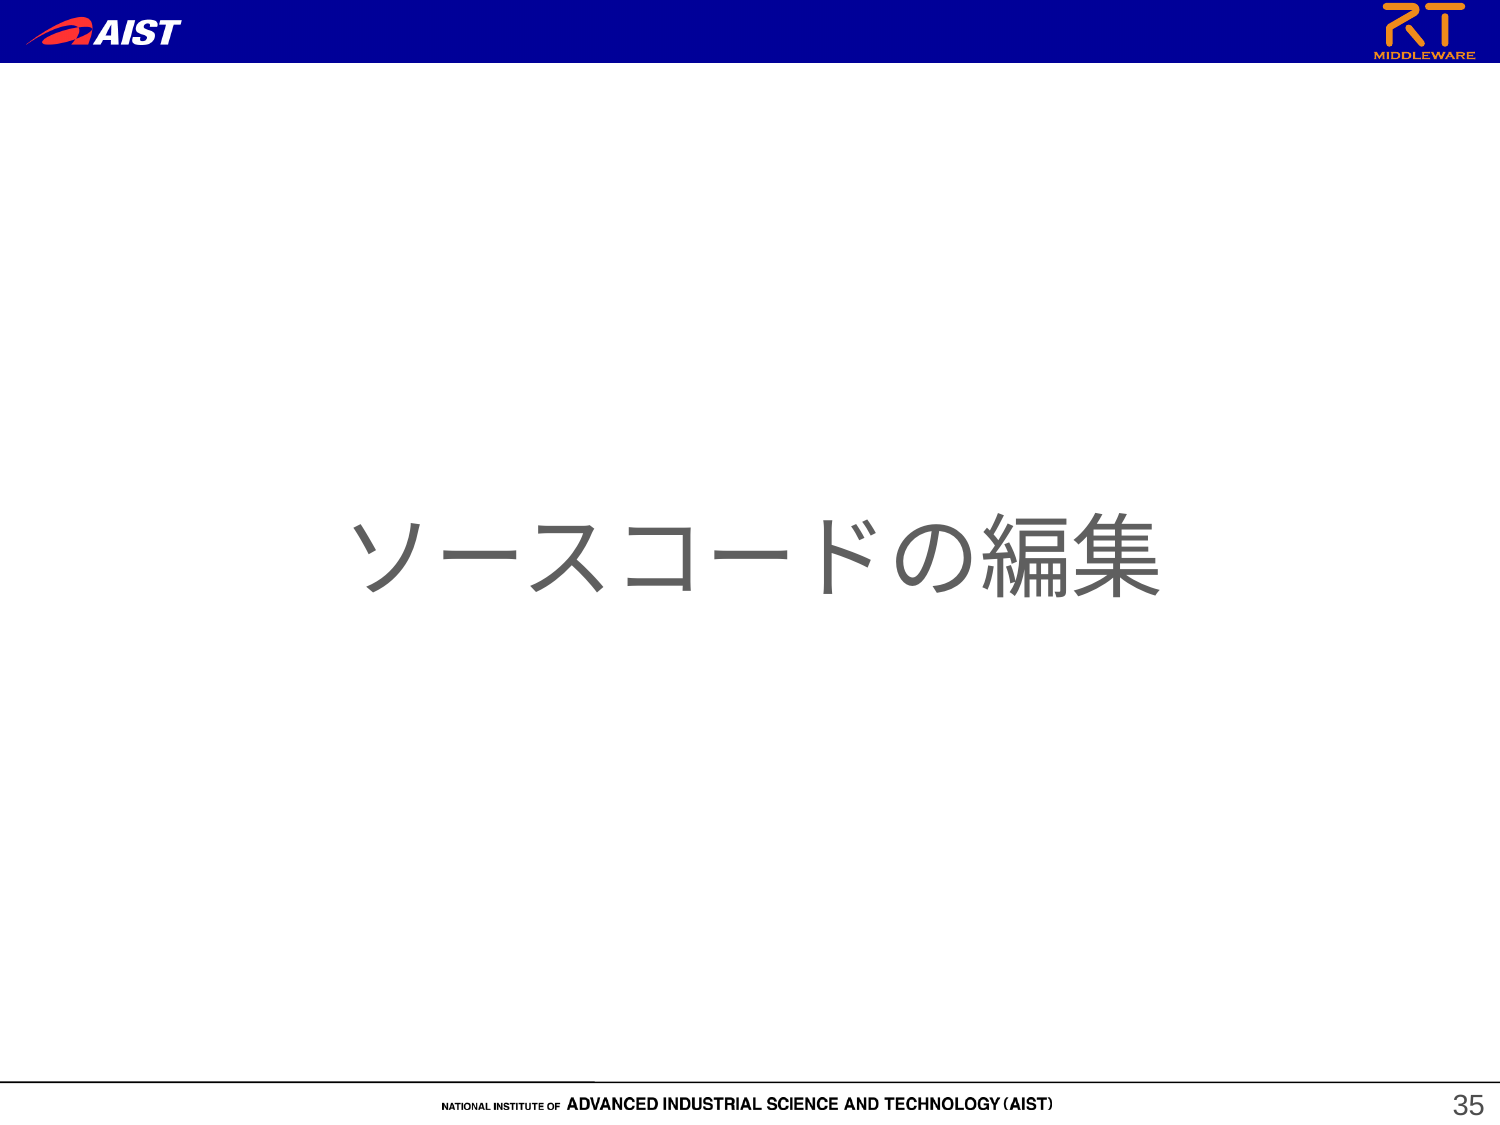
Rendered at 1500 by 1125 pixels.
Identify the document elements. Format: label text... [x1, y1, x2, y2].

slide_number 35 [1149, 1078, 1500, 1125]
text_box ソースコードの編集 [31, 432, 1476, 676]
picture [442, 1097, 1052, 1110]
picture [0, 0, 1500, 63]
